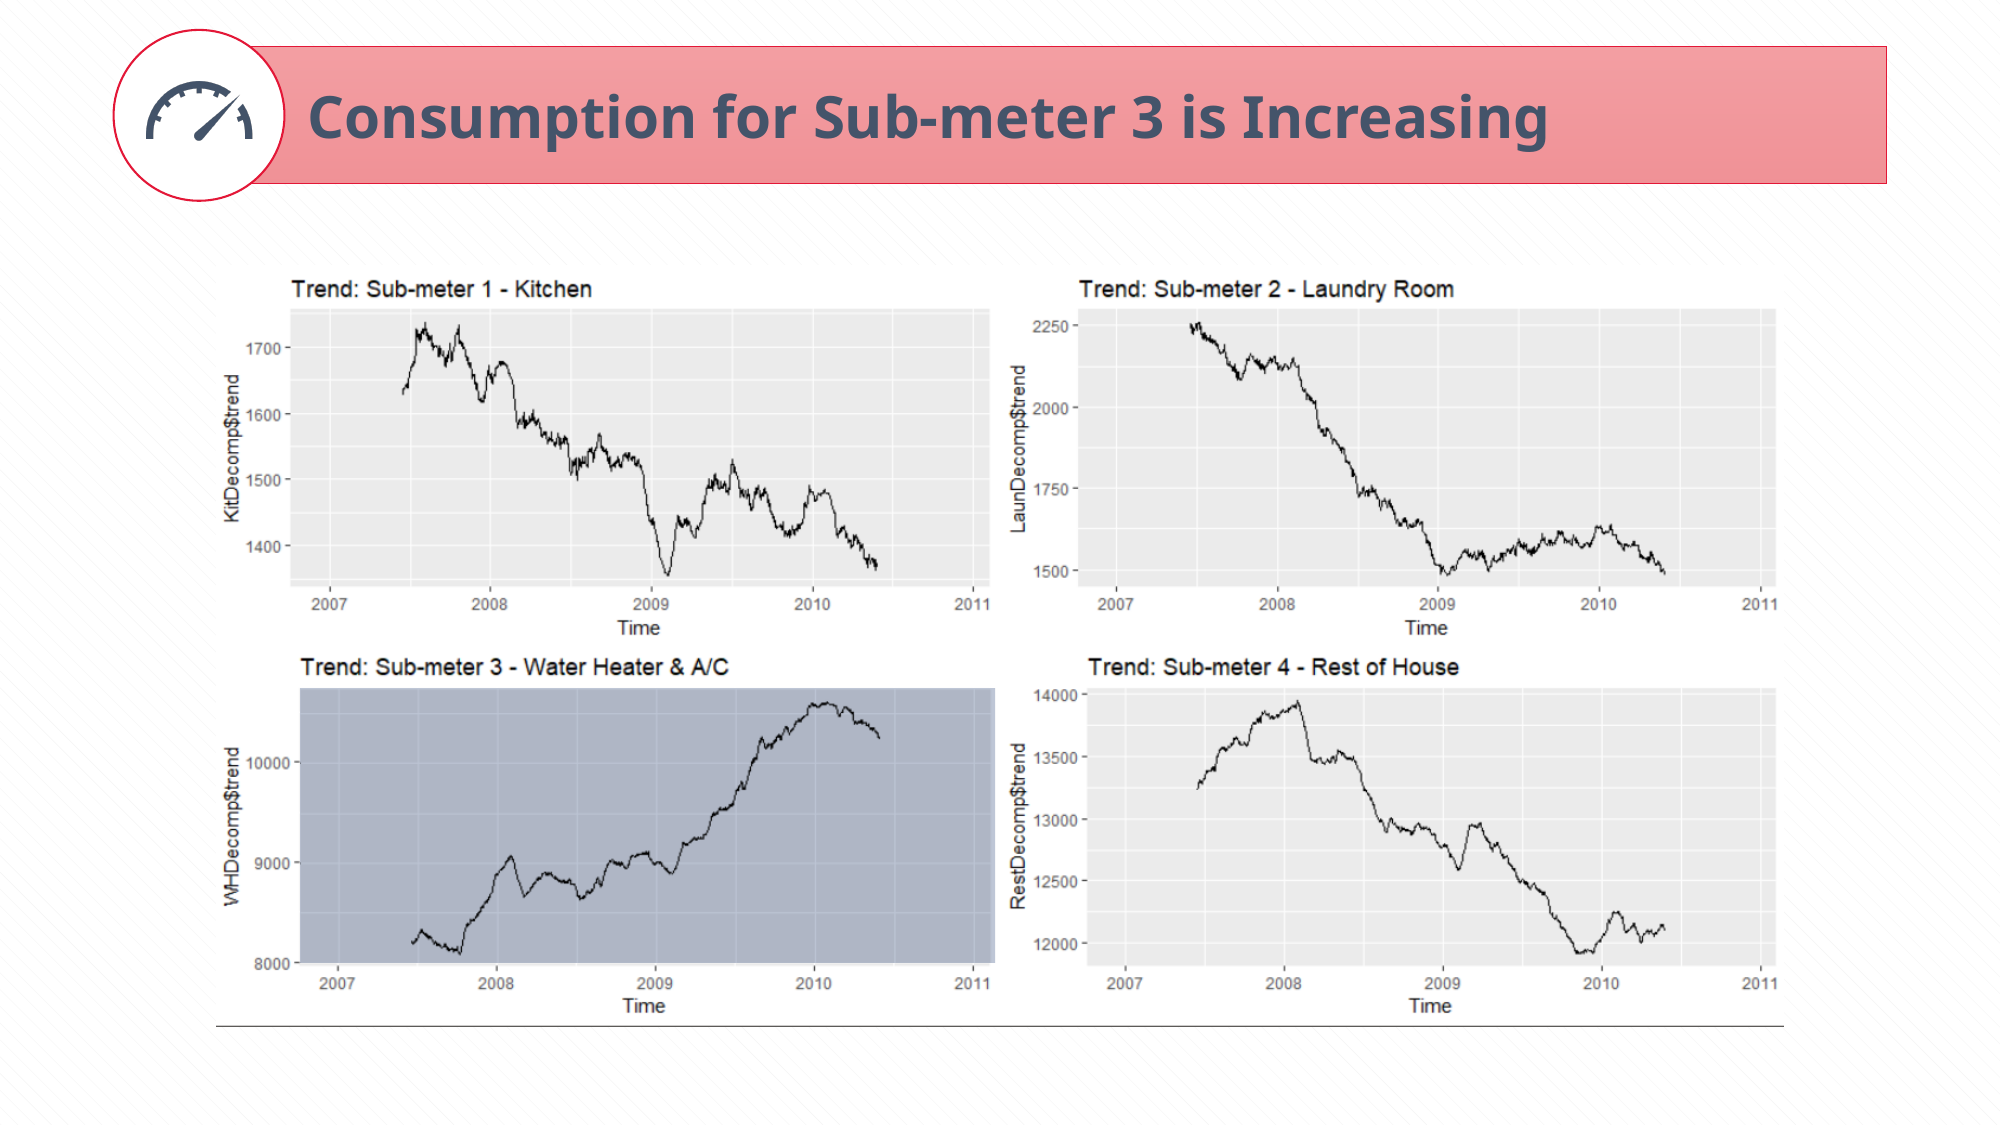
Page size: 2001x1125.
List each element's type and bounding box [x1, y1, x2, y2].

picture [141, 52, 257, 168]
text_box [112, 28, 252, 202]
text_box [199, 46, 1887, 184]
picture [216, 265, 1784, 1027]
